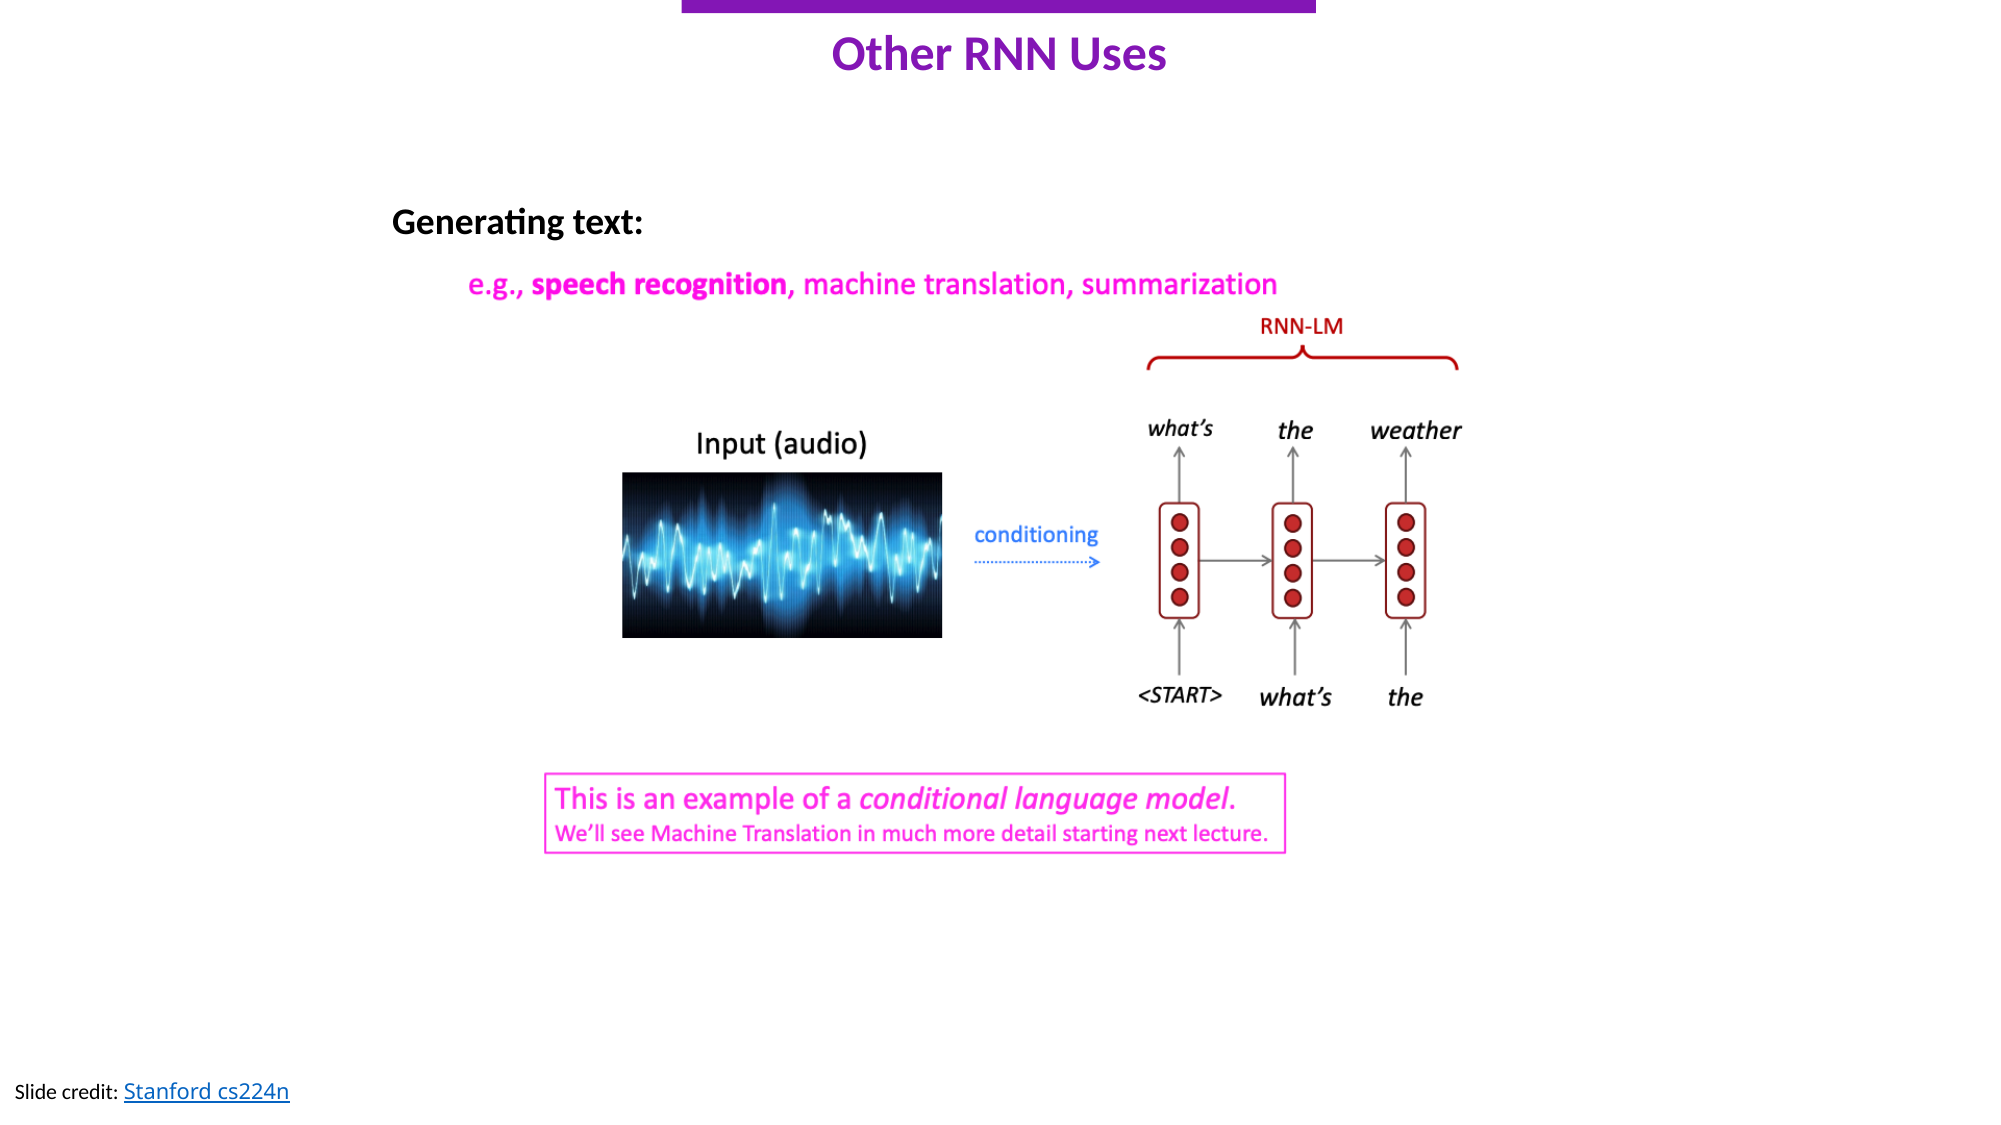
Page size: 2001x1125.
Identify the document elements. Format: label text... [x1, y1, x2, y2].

text_box Slide credit: Stanford cs224n [0, 1070, 1203, 1115]
text_box Generating text: [377, 190, 660, 250]
text_box Other RNN Uses [664, 13, 1335, 89]
text_box [681, 0, 1317, 13]
picture [464, 263, 1536, 862]
